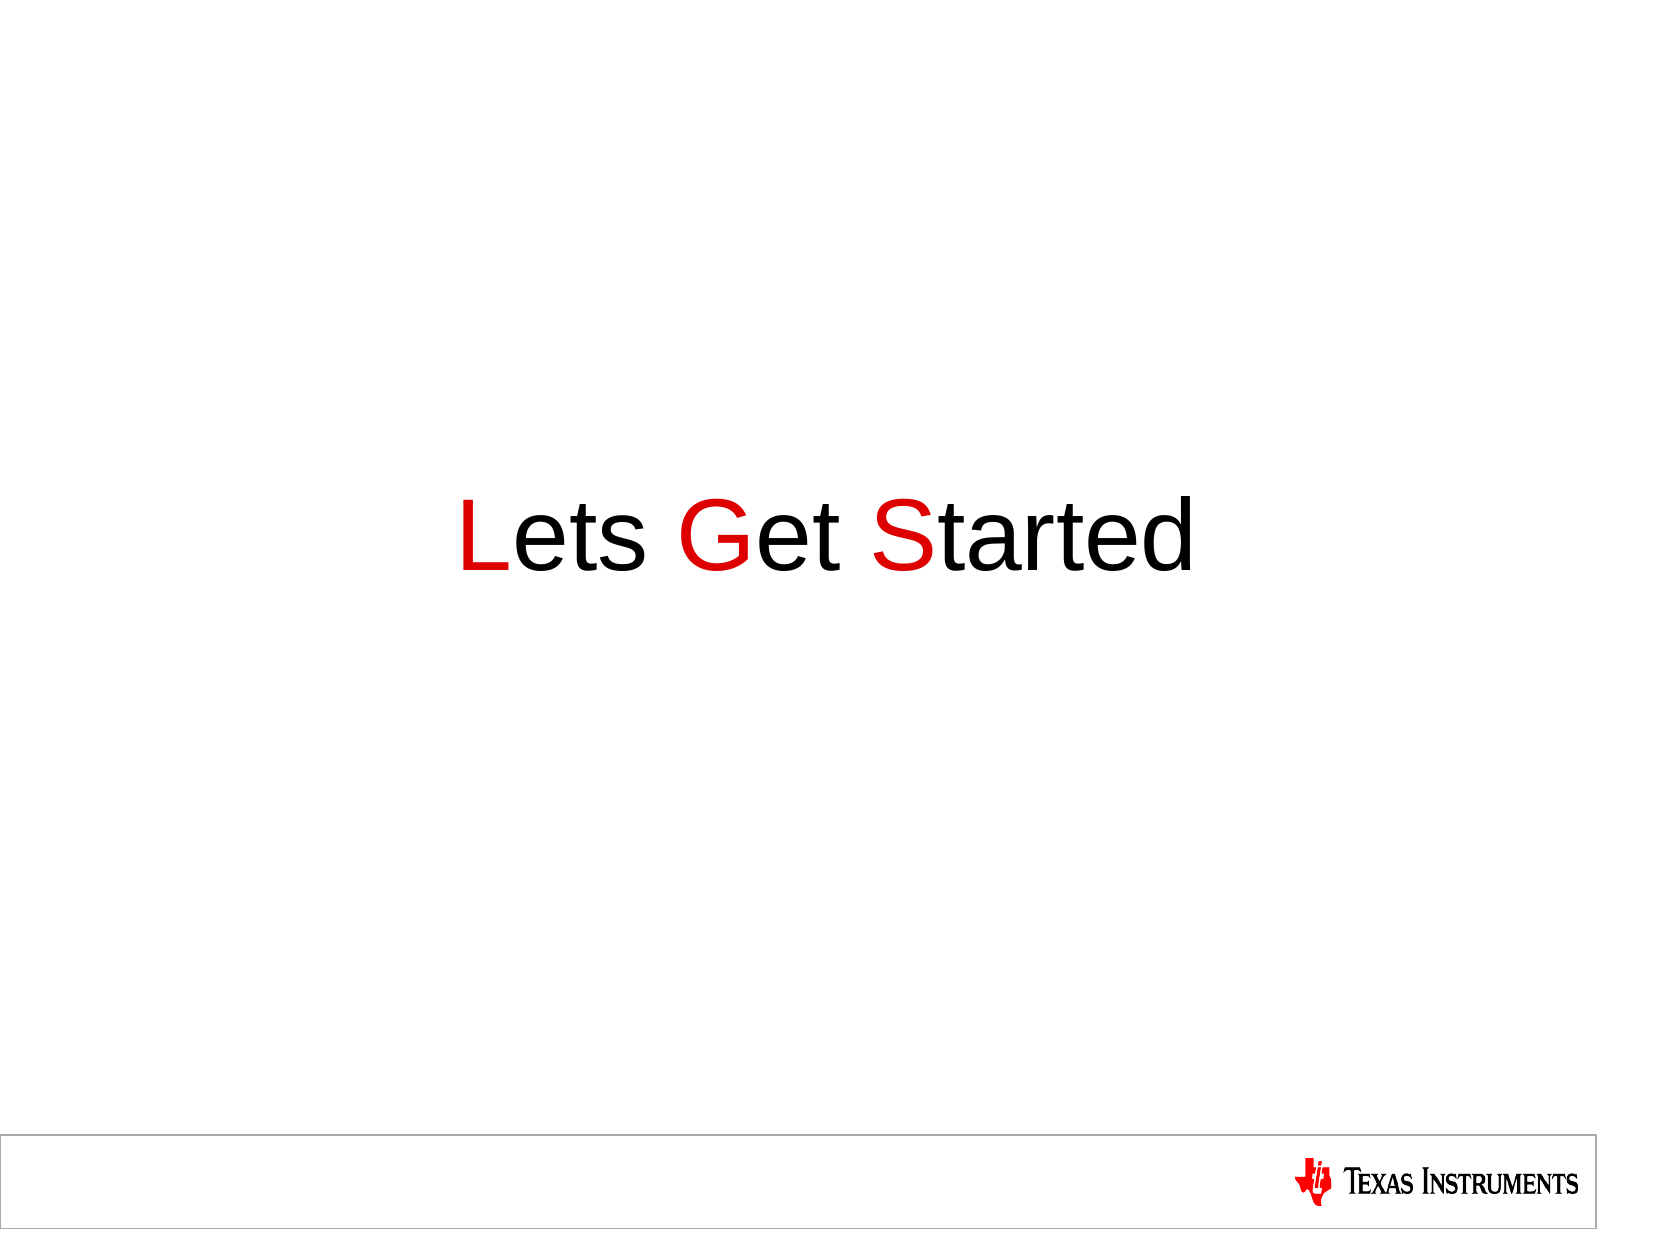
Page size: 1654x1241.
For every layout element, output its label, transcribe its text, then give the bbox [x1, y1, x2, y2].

text_box Lets Get Started [82, 49, 1571, 1010]
picture [1295, 1158, 1578, 1206]
